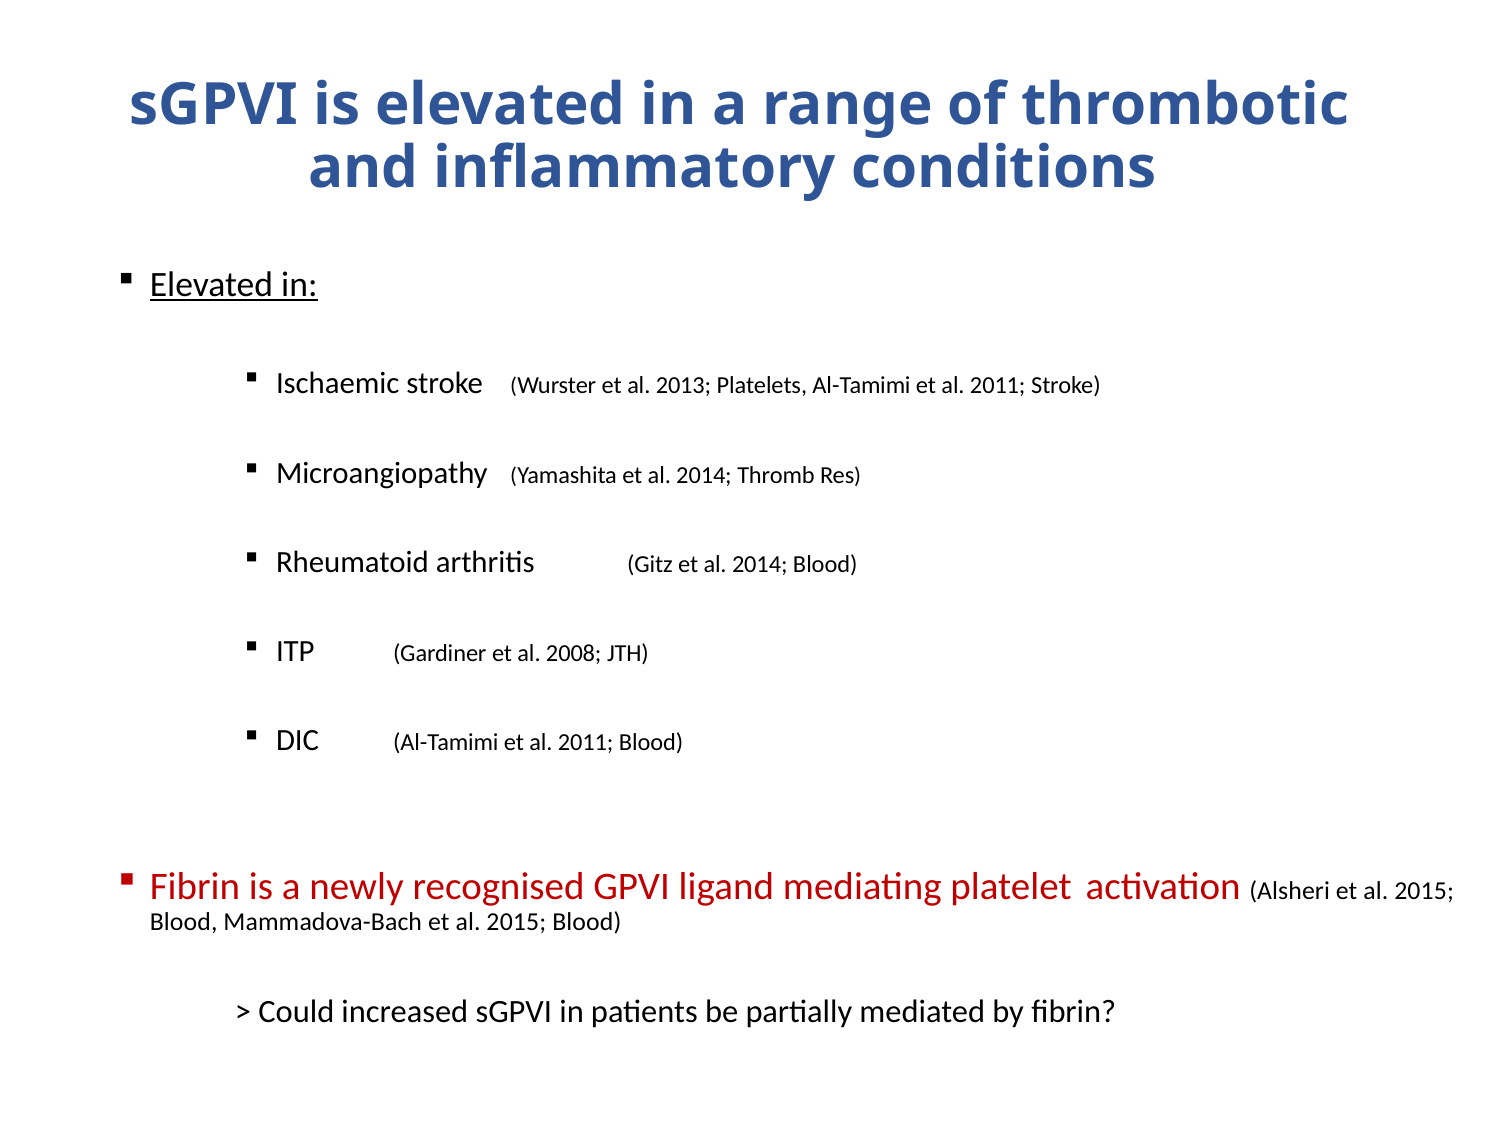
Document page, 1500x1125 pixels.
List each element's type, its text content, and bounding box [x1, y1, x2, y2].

title sGPVI is elevated in a range of thrombotic and inflammatory conditions [93, 28, 1387, 246]
list Elevated in: Ischaemic stroke (Wurster et al. 2013; Platelets, Al-Tamimi et al. 2011; Stroke) Microangiopathy (Yamashita et al. 2014; Thromb Res) Rheumatoid arthritis (Gitz et al. 2014; Blood) ITP (Gardiner et al. 2008; JTH) DIC (Al-Tamimi et al. 2011; Blood) Fibrin is a newly recognised GPVI ligand mediating platelet activation (Alsheri et al. 2015; Blood, Mammadova-Bach et al. 2015; Blood) > Could increased sGPVI in patients be partially mediated by fibrin? [103, 258, 1482, 1042]
